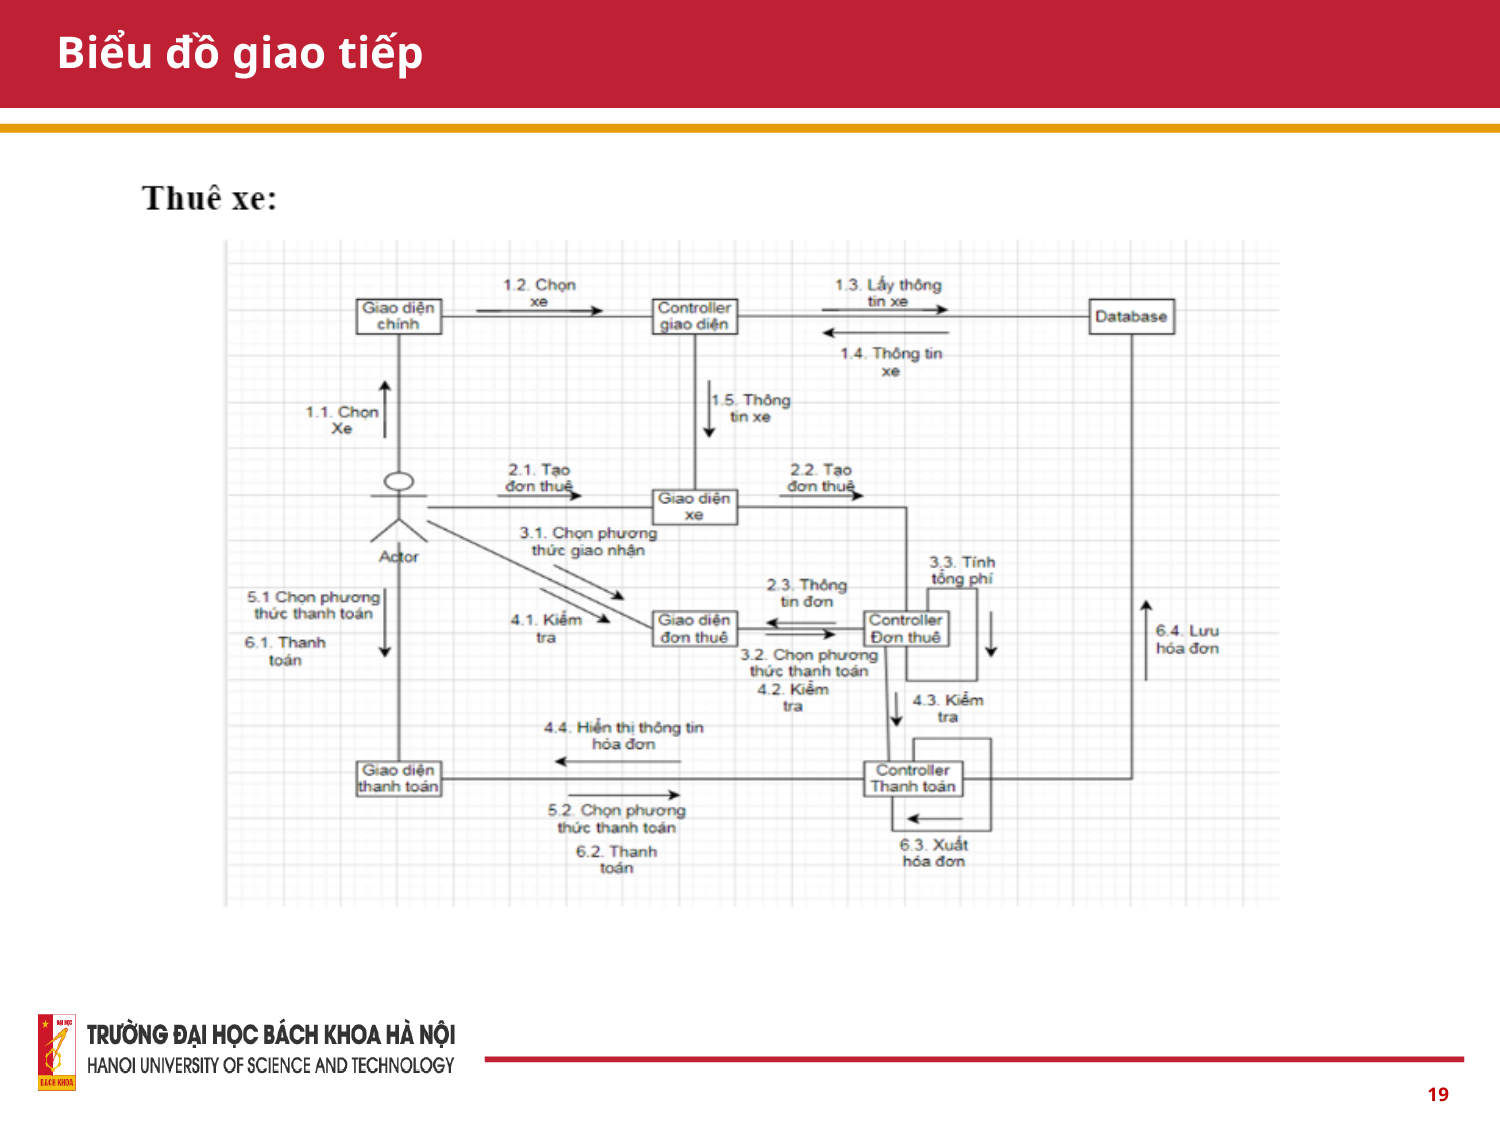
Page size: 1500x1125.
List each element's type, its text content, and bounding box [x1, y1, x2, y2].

slide_number 19 [1126, 1065, 1464, 1125]
title Biểu đồ giao tiếp [41, 18, 1459, 90]
picture [0, 0, 1500, 1125]
